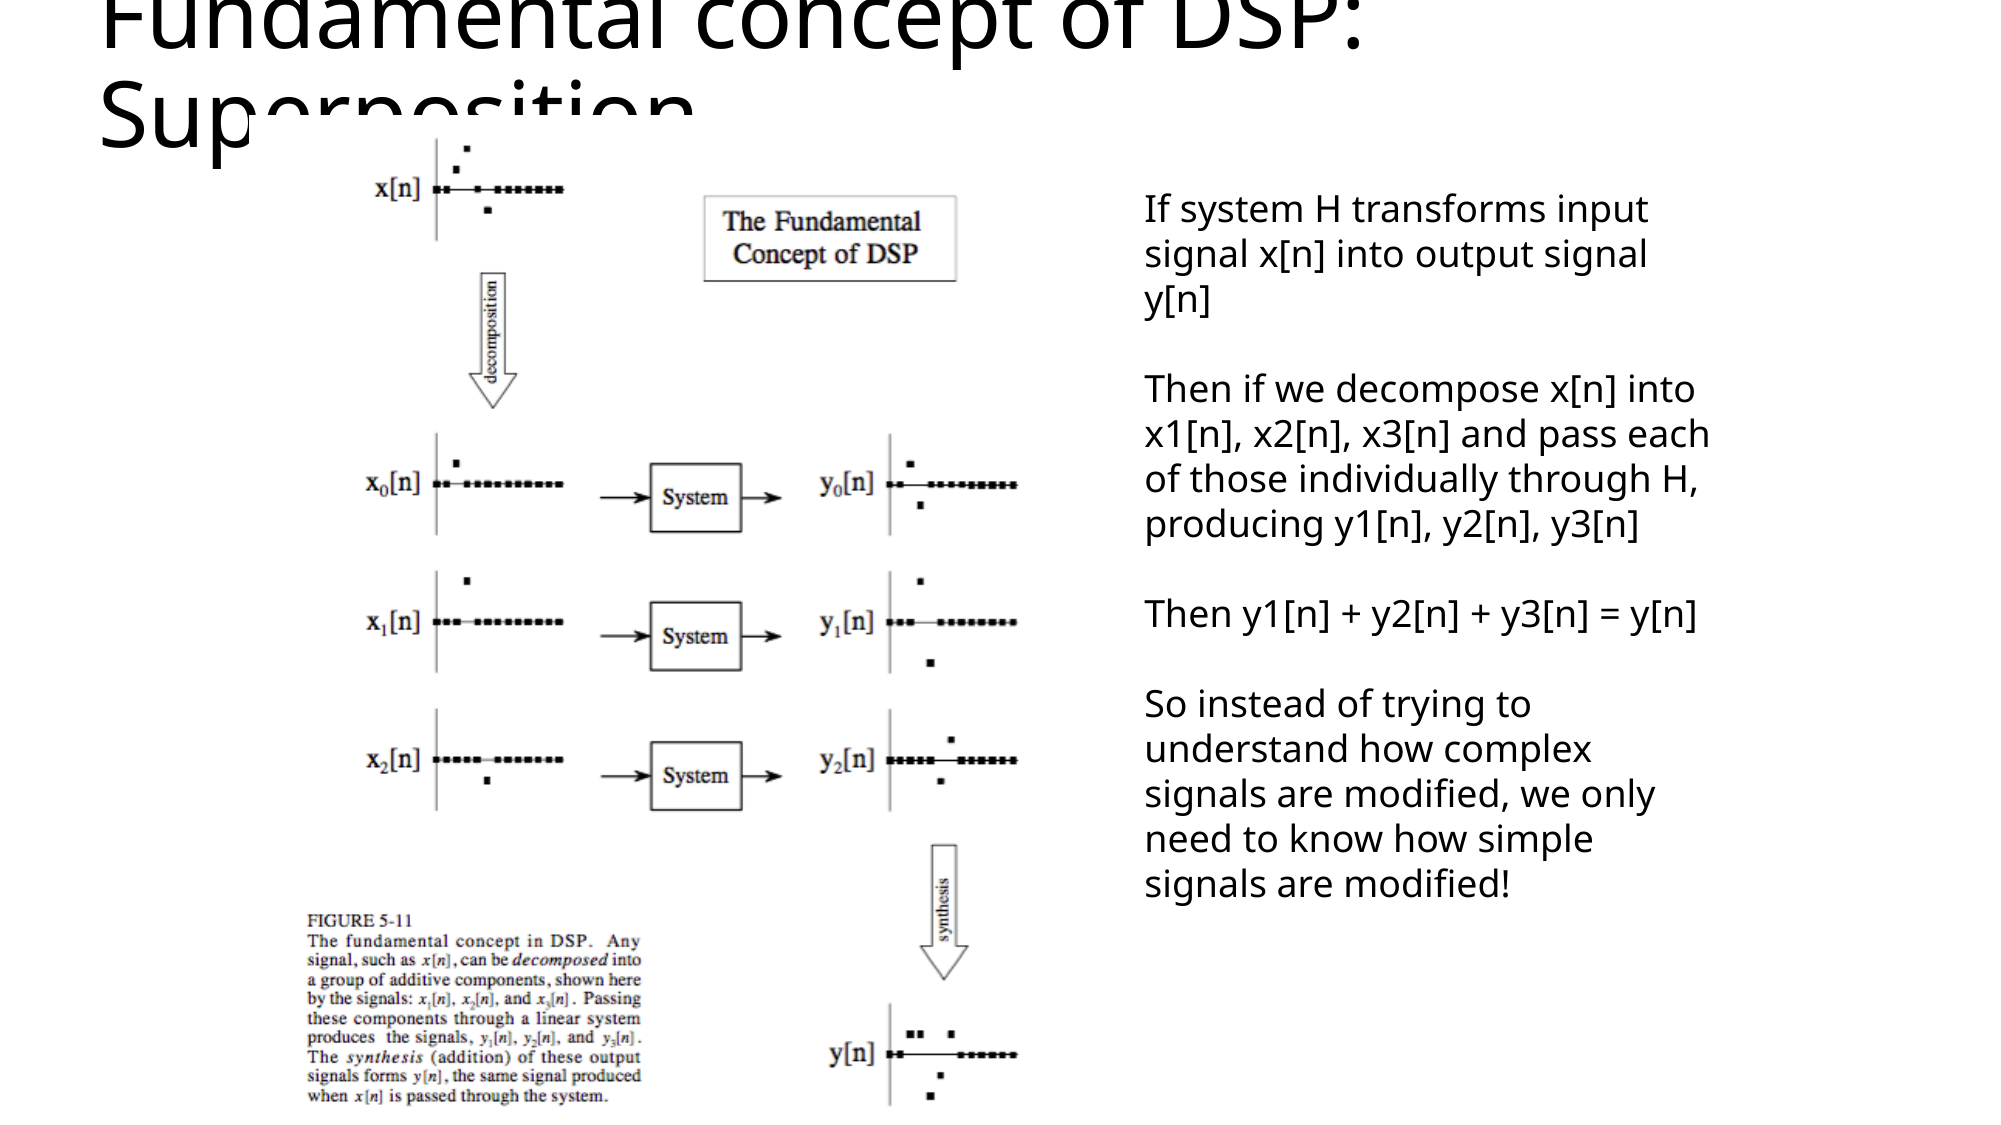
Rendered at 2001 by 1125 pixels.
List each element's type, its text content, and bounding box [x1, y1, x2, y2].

picture [249, 115, 1076, 1125]
text_box If system H transforms input signal x[n] into output signal y[n] Then if we decompose x[n] into x1[n], x2[n], x3[n] and pass each of those individually through H, producing y1[n], y2[n], y3[n] Then y1[n] + y2[n] + y3[n] = y[n] So instead of trying to understand how complex signals are modified, we only need to know how simple signals are modified! [1129, 177, 1736, 913]
title Fundamental concept of DSP: Superposition [83, 0, 1809, 178]
